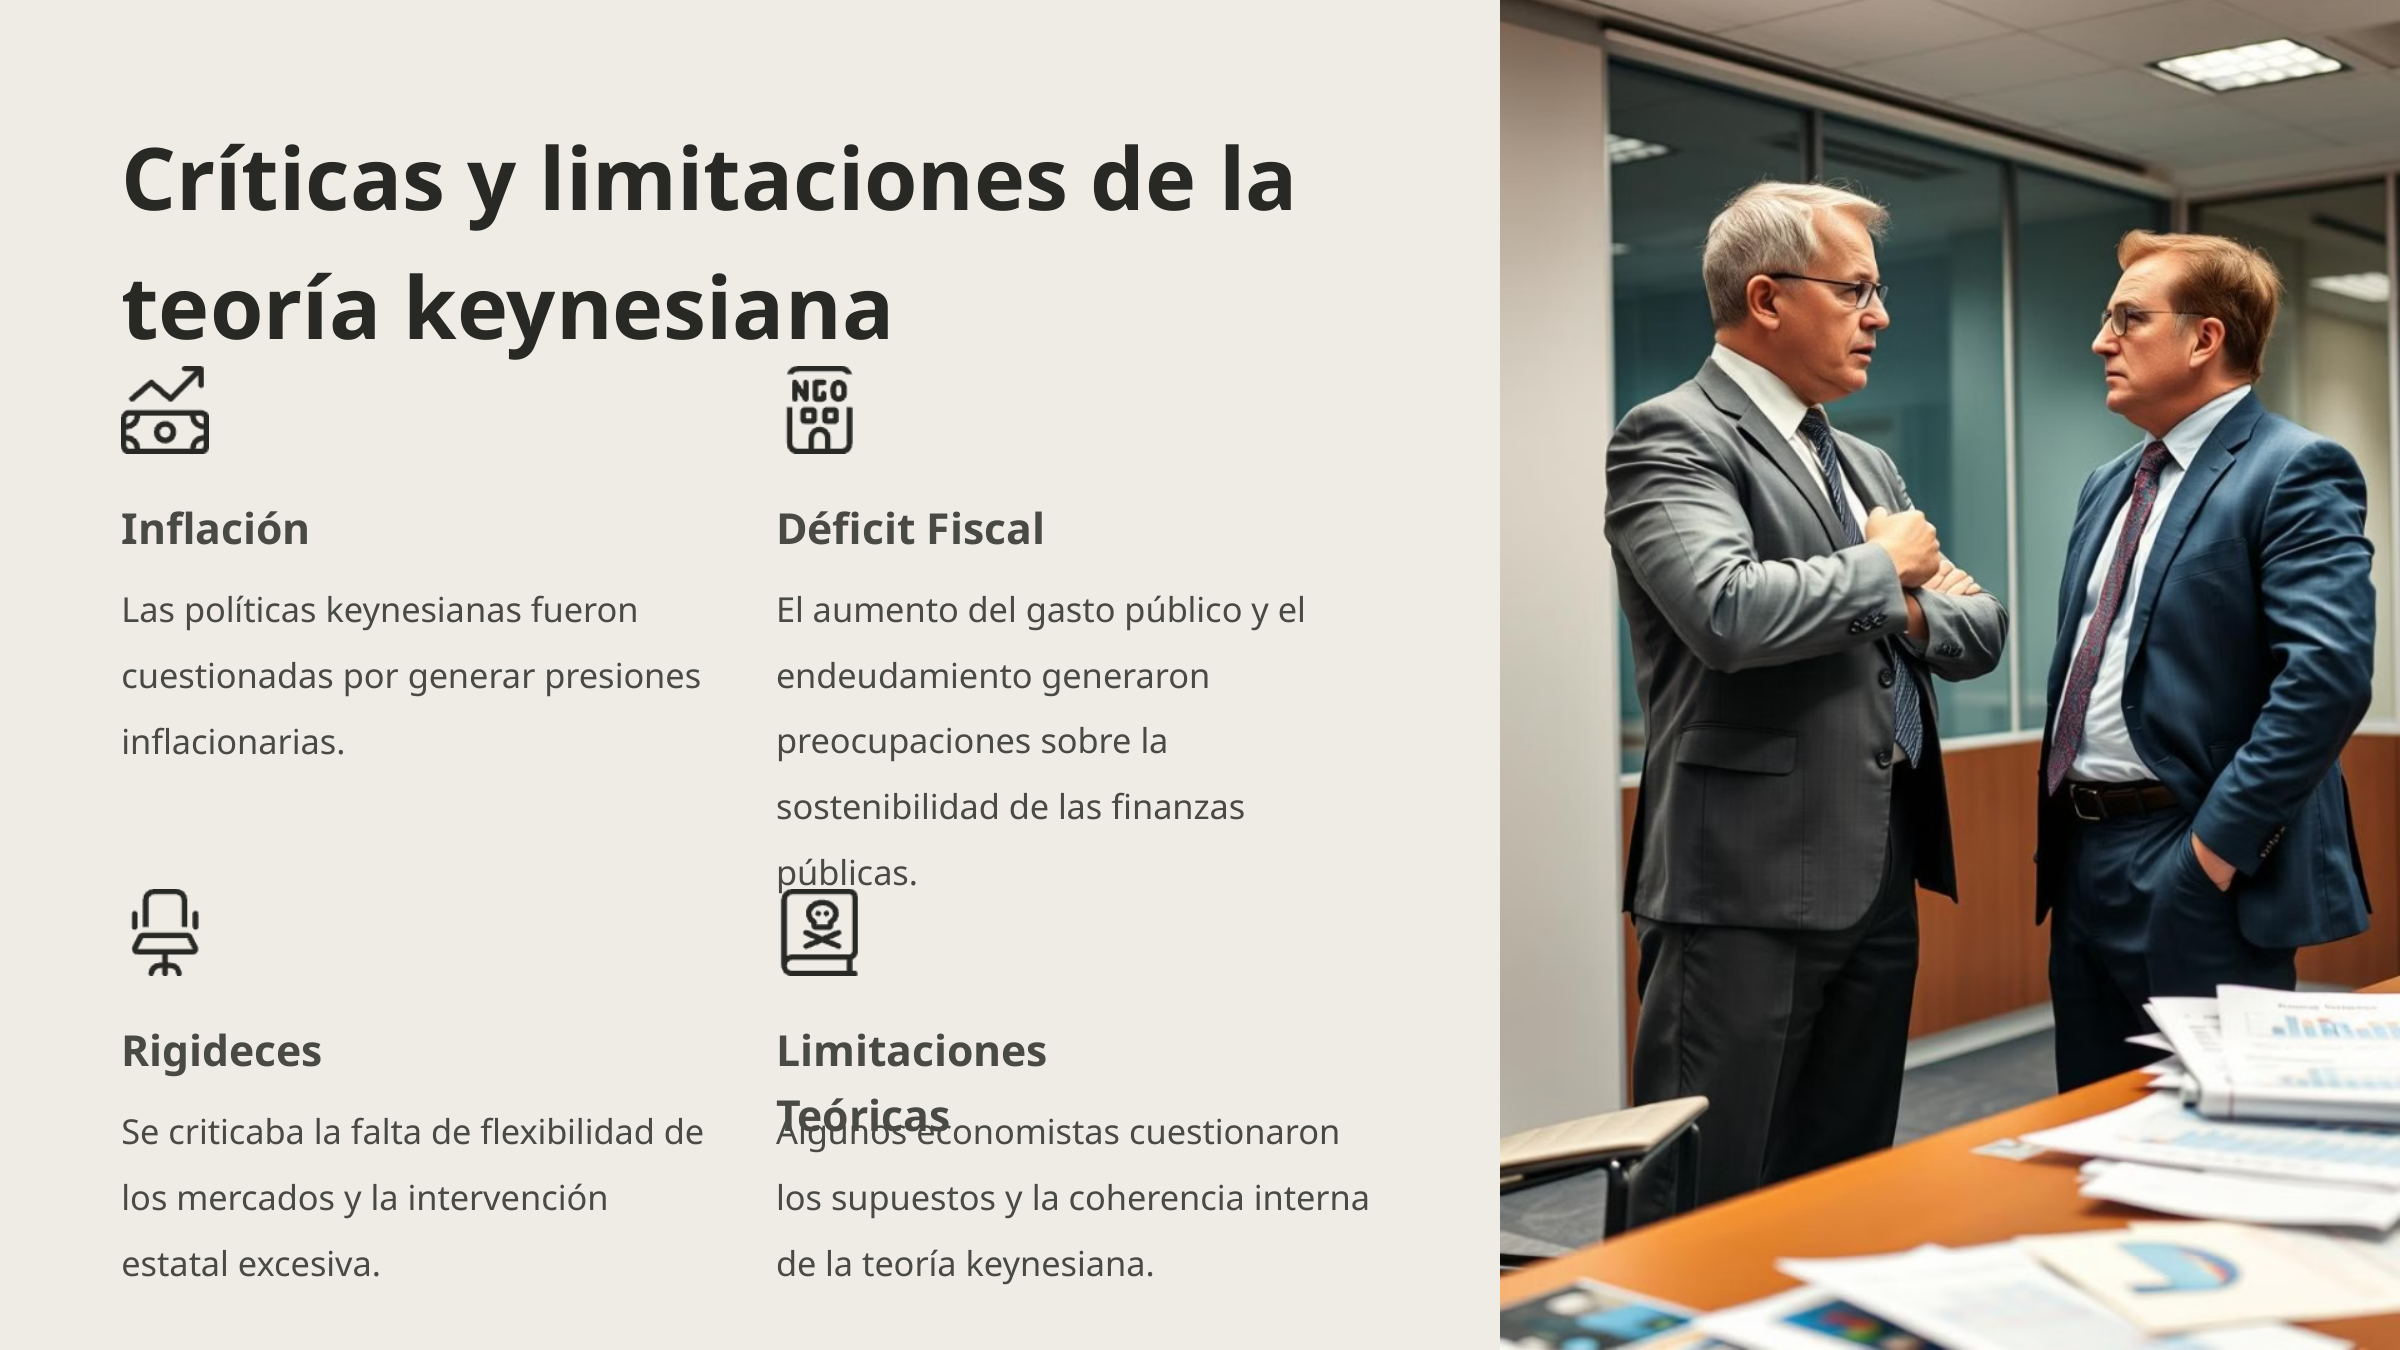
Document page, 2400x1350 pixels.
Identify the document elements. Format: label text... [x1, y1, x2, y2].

picture [121, 366, 209, 454]
text_box Las políticas keynesianas fueron cuestionadas por generar presiones inflacionarias. [121, 563, 724, 730]
text_box Se criticaba la falta de flexibilidad de los mercados y la intervención estatal excesiva. [121, 1085, 724, 1253]
text_box Inflación [121, 488, 556, 543]
text_box Limitaciones Teóricas [776, 1010, 1210, 1065]
text_box Algunos economistas cuestionaron los supuestos y la coherencia interna de la teoría keynesiana. [775, 1085, 1379, 1253]
text_box Rigideces [121, 1010, 556, 1065]
picture [775, 366, 863, 454]
picture [121, 888, 209, 977]
picture [1499, 0, 2400, 1350]
picture [775, 888, 863, 977]
text_box El aumento del gasto público y el endeudamiento generaron preocupaciones sobre la sostenibilidad de las finanzas públicas. [775, 563, 1379, 786]
text_box Déficit Fiscal [776, 488, 1210, 543]
text_box Críticas y limitaciones de la teoría keynesiana [121, 97, 1379, 315]
